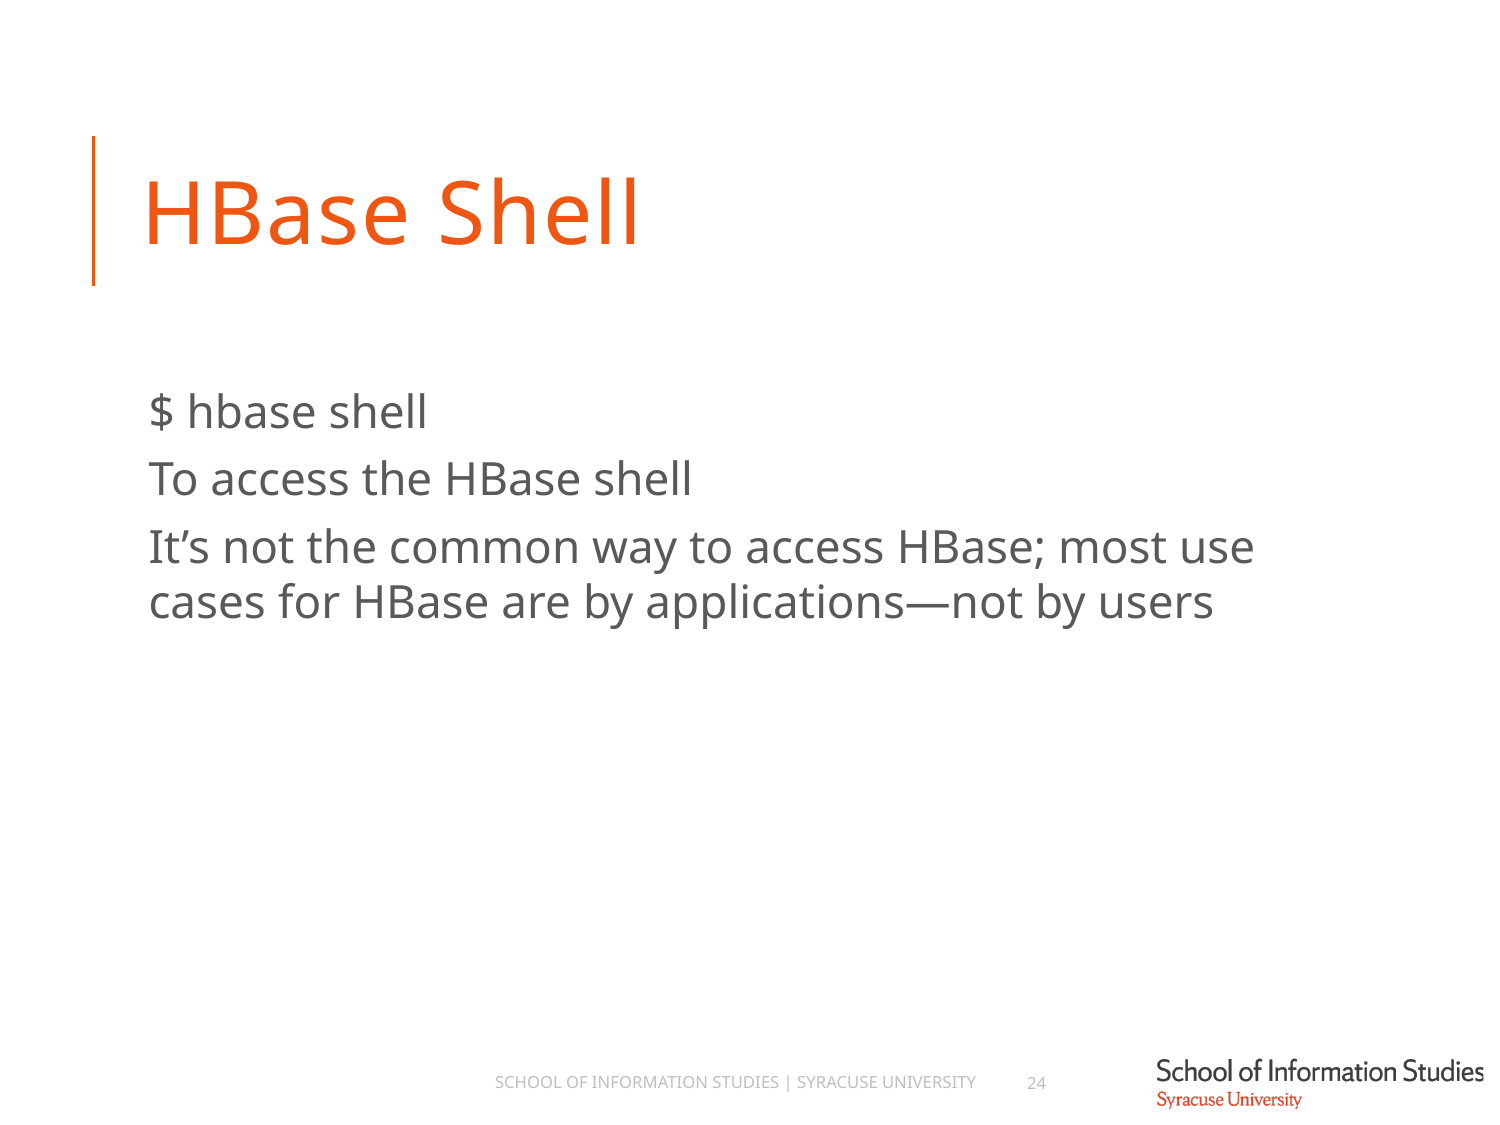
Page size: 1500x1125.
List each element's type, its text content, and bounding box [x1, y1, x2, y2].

list $ hbase shell To access the HBase shell It’s not the common way to access HBase; most use cases for HBase are by applications—not by users [126, 375, 1322, 1035]
slide_number 24 [1012, 1061, 1149, 1107]
footer School of Information Studies | Syracuse University [283, 1061, 993, 1106]
title HBase Shell [126, 96, 1322, 342]
